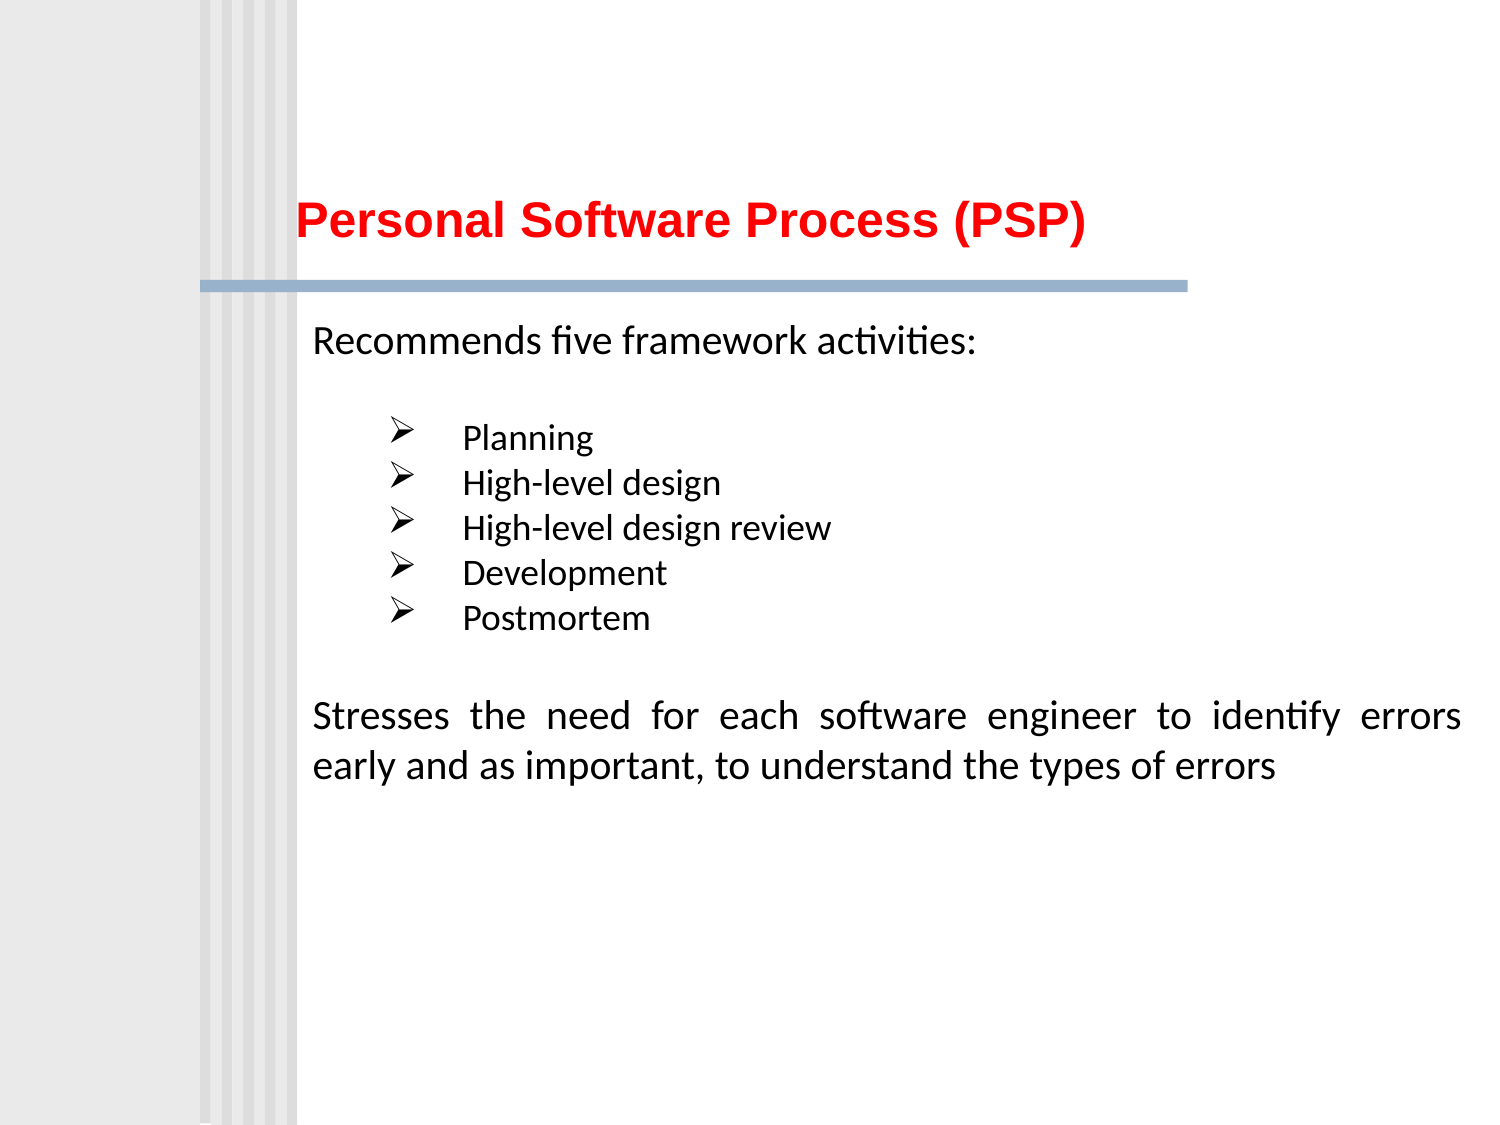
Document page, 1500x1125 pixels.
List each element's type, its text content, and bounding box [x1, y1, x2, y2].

subtitle Recommends five framework activities: Planning High-level design High-level design review Development Postmortem Stresses the need for each software engineer to identify errors early and as important, to understand the types of errors [312, 312, 1463, 1125]
title Personal Software Process (PSP) [295, 187, 1500, 267]
